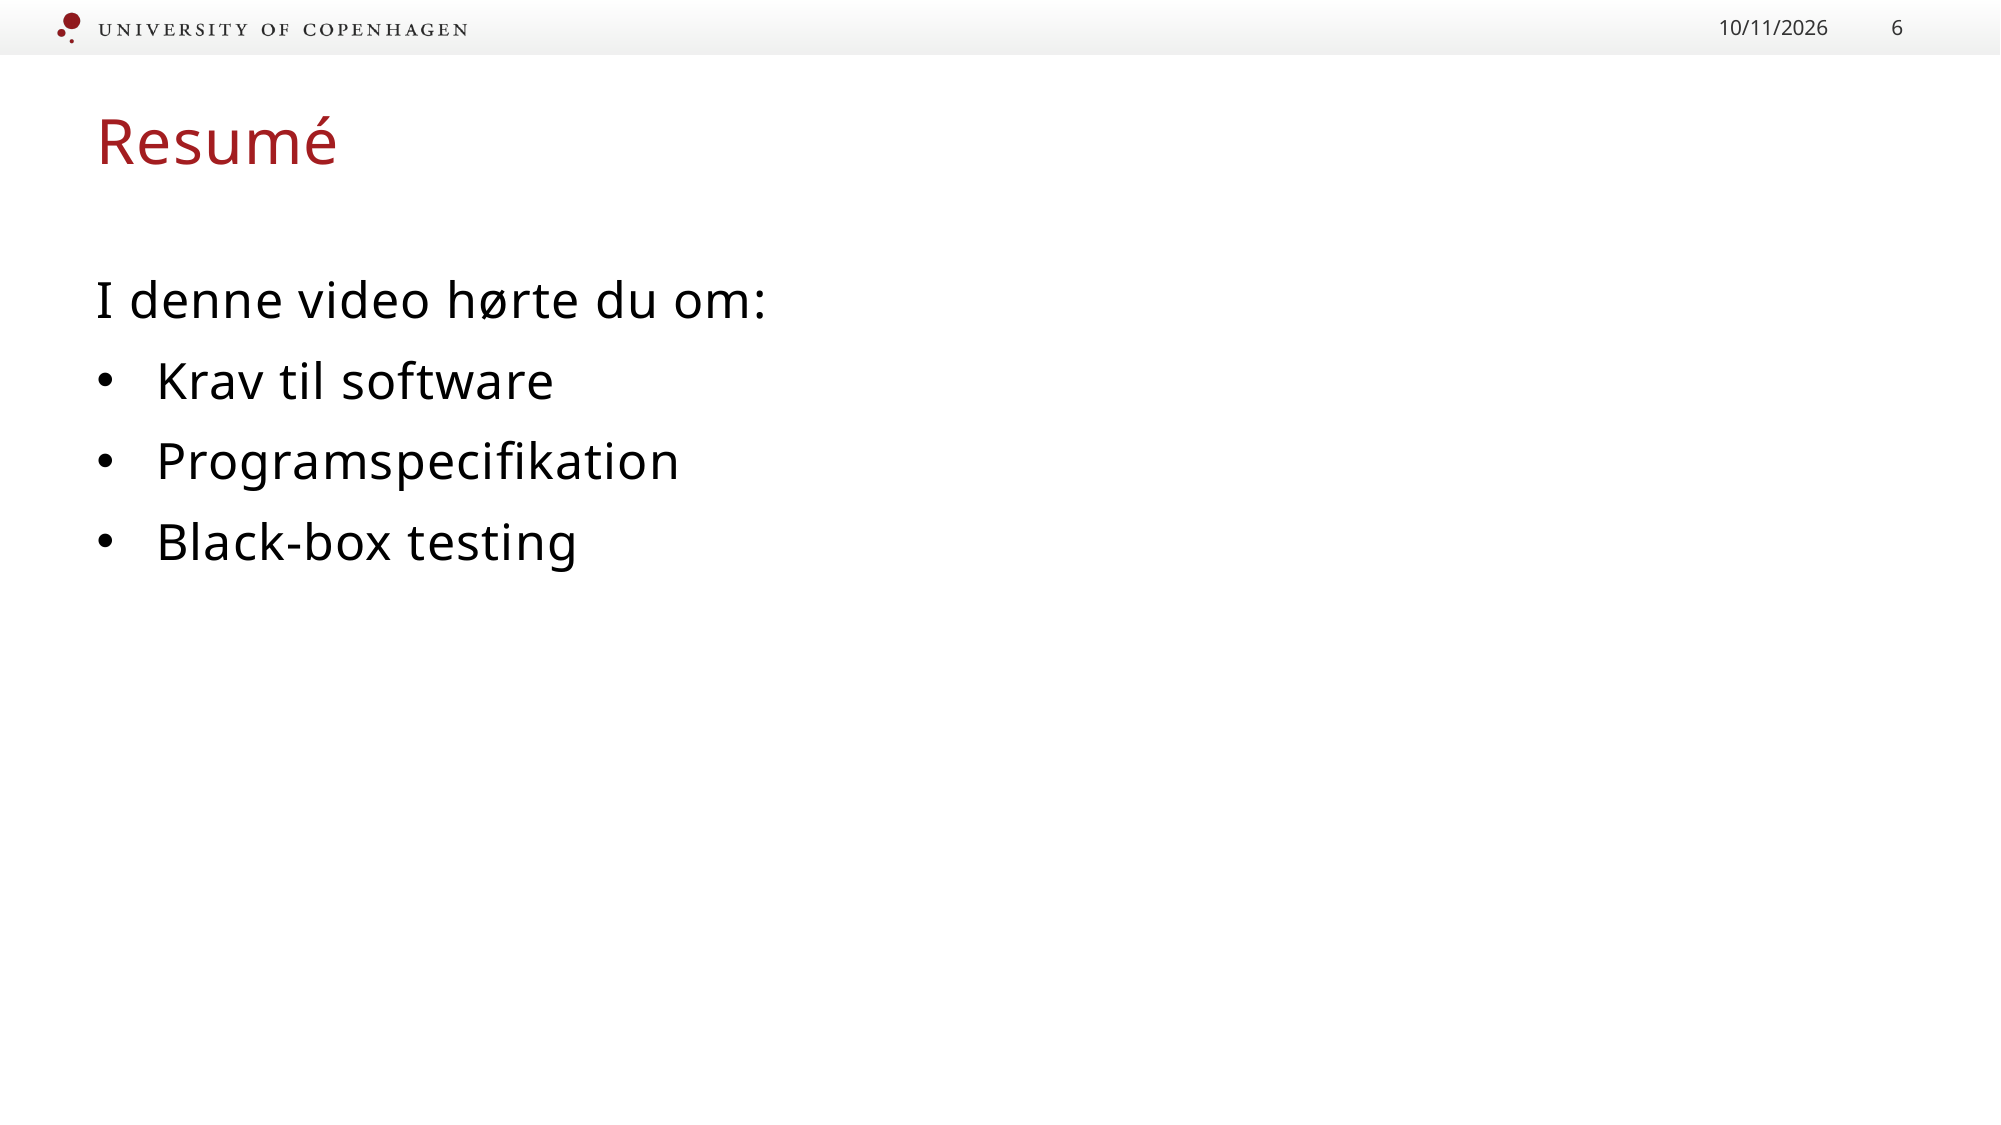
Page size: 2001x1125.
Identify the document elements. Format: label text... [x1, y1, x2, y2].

title Resumé [96, 101, 1904, 244]
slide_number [1694, 14, 1829, 43]
slide_number 6 [1840, 14, 1904, 43]
list I denne video hørte du om: Krav til software Programspecifikation Black-box testing [96, 268, 1865, 1036]
picture [92, 15, 475, 42]
